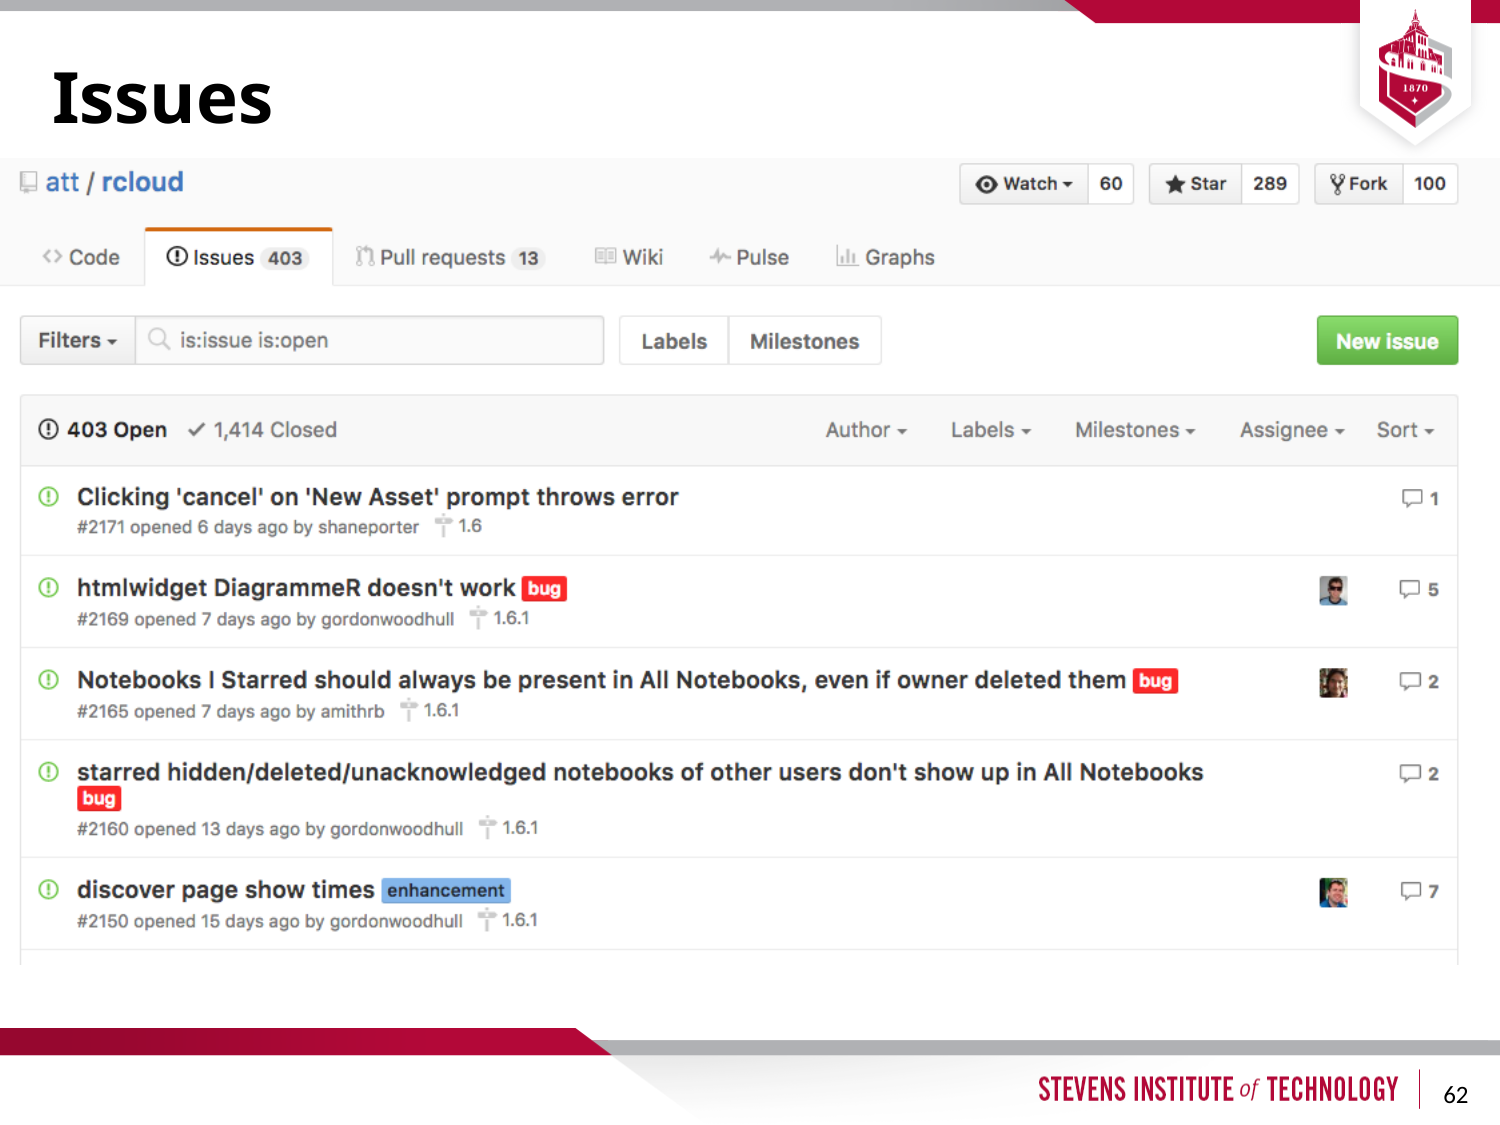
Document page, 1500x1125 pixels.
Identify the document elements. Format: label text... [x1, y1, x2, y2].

title Issues [37, 45, 1338, 150]
slide_number 62 [1428, 1071, 1490, 1108]
picture [0, 1028, 1500, 1125]
picture [0, 0, 1500, 965]
